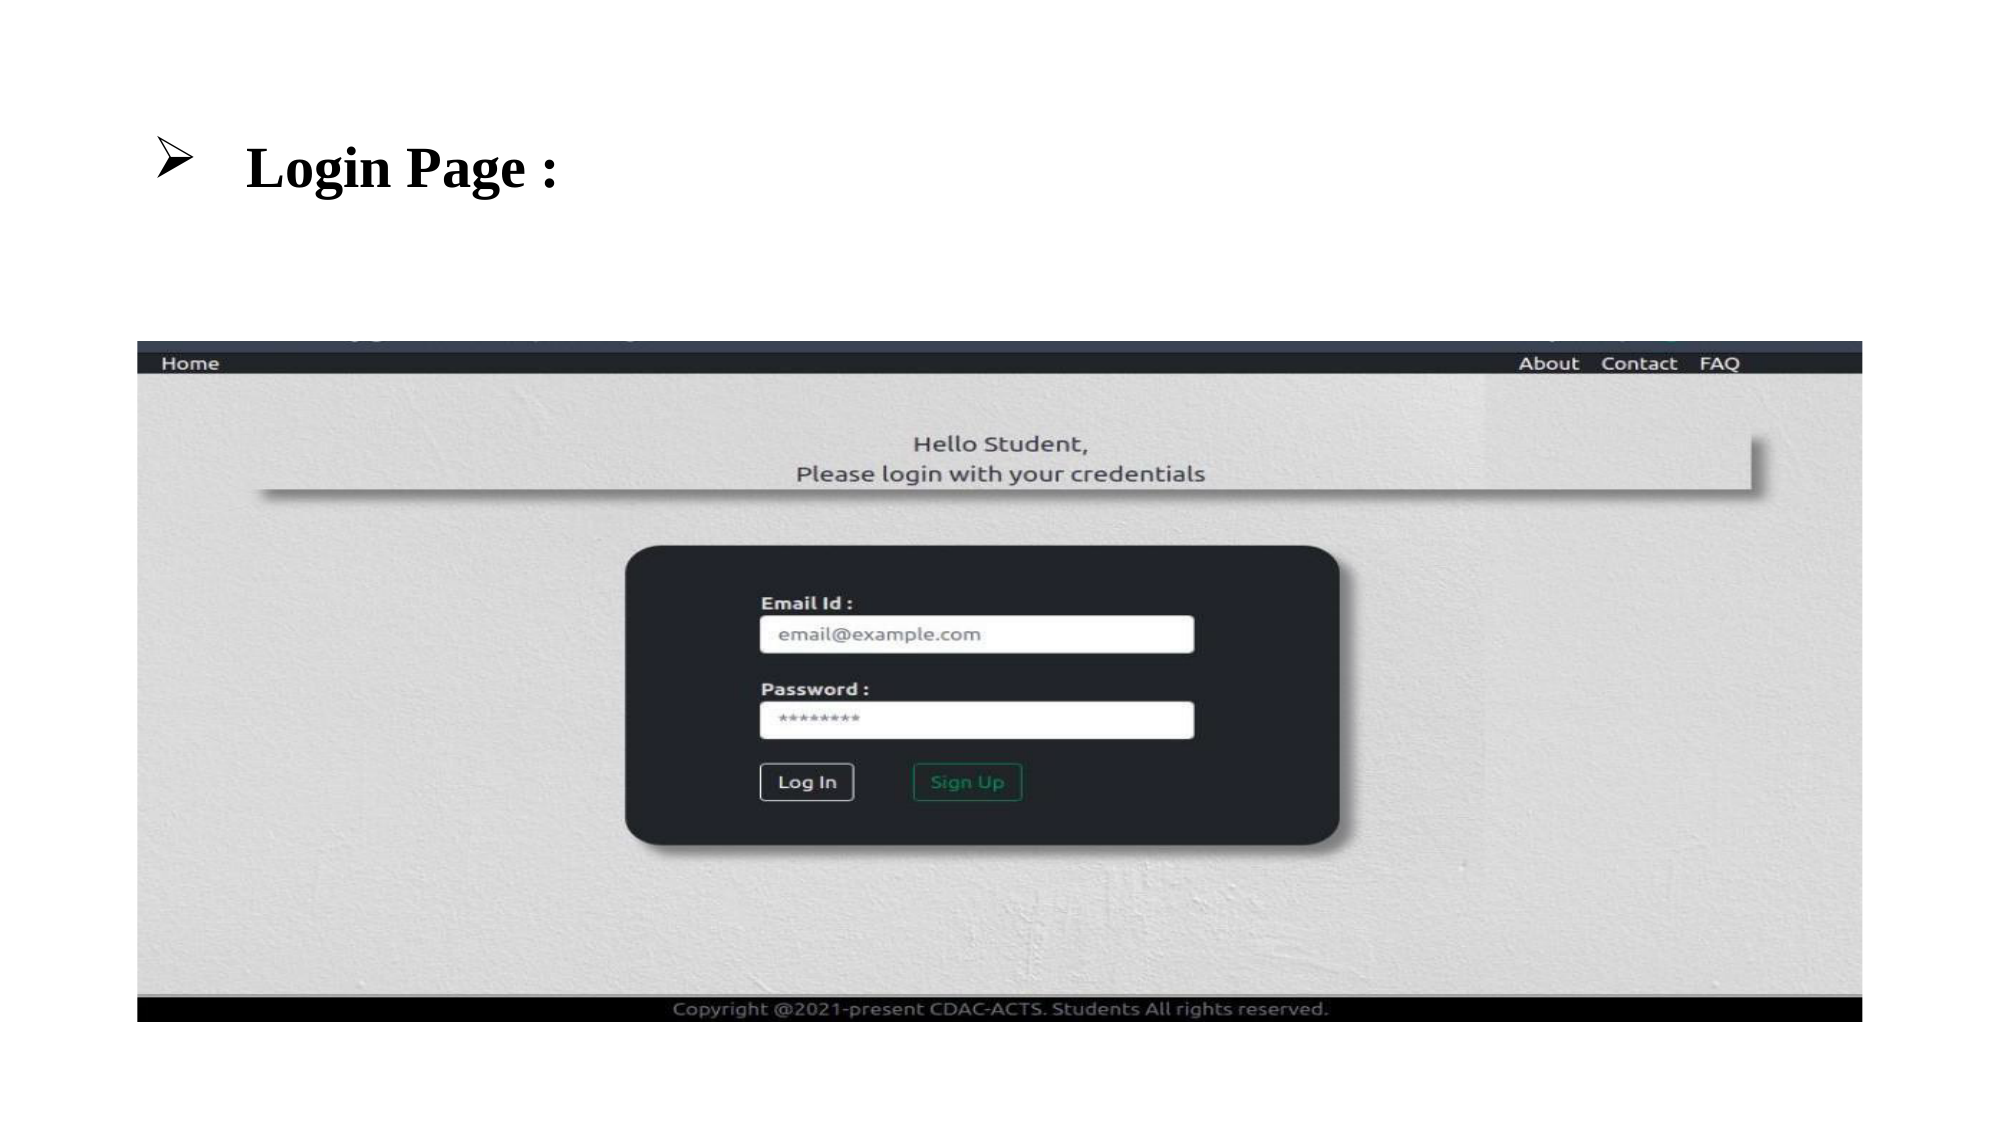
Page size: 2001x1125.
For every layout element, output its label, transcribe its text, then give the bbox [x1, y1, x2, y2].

title Login Page : [137, 59, 1863, 278]
picture [137, 341, 1863, 1022]
